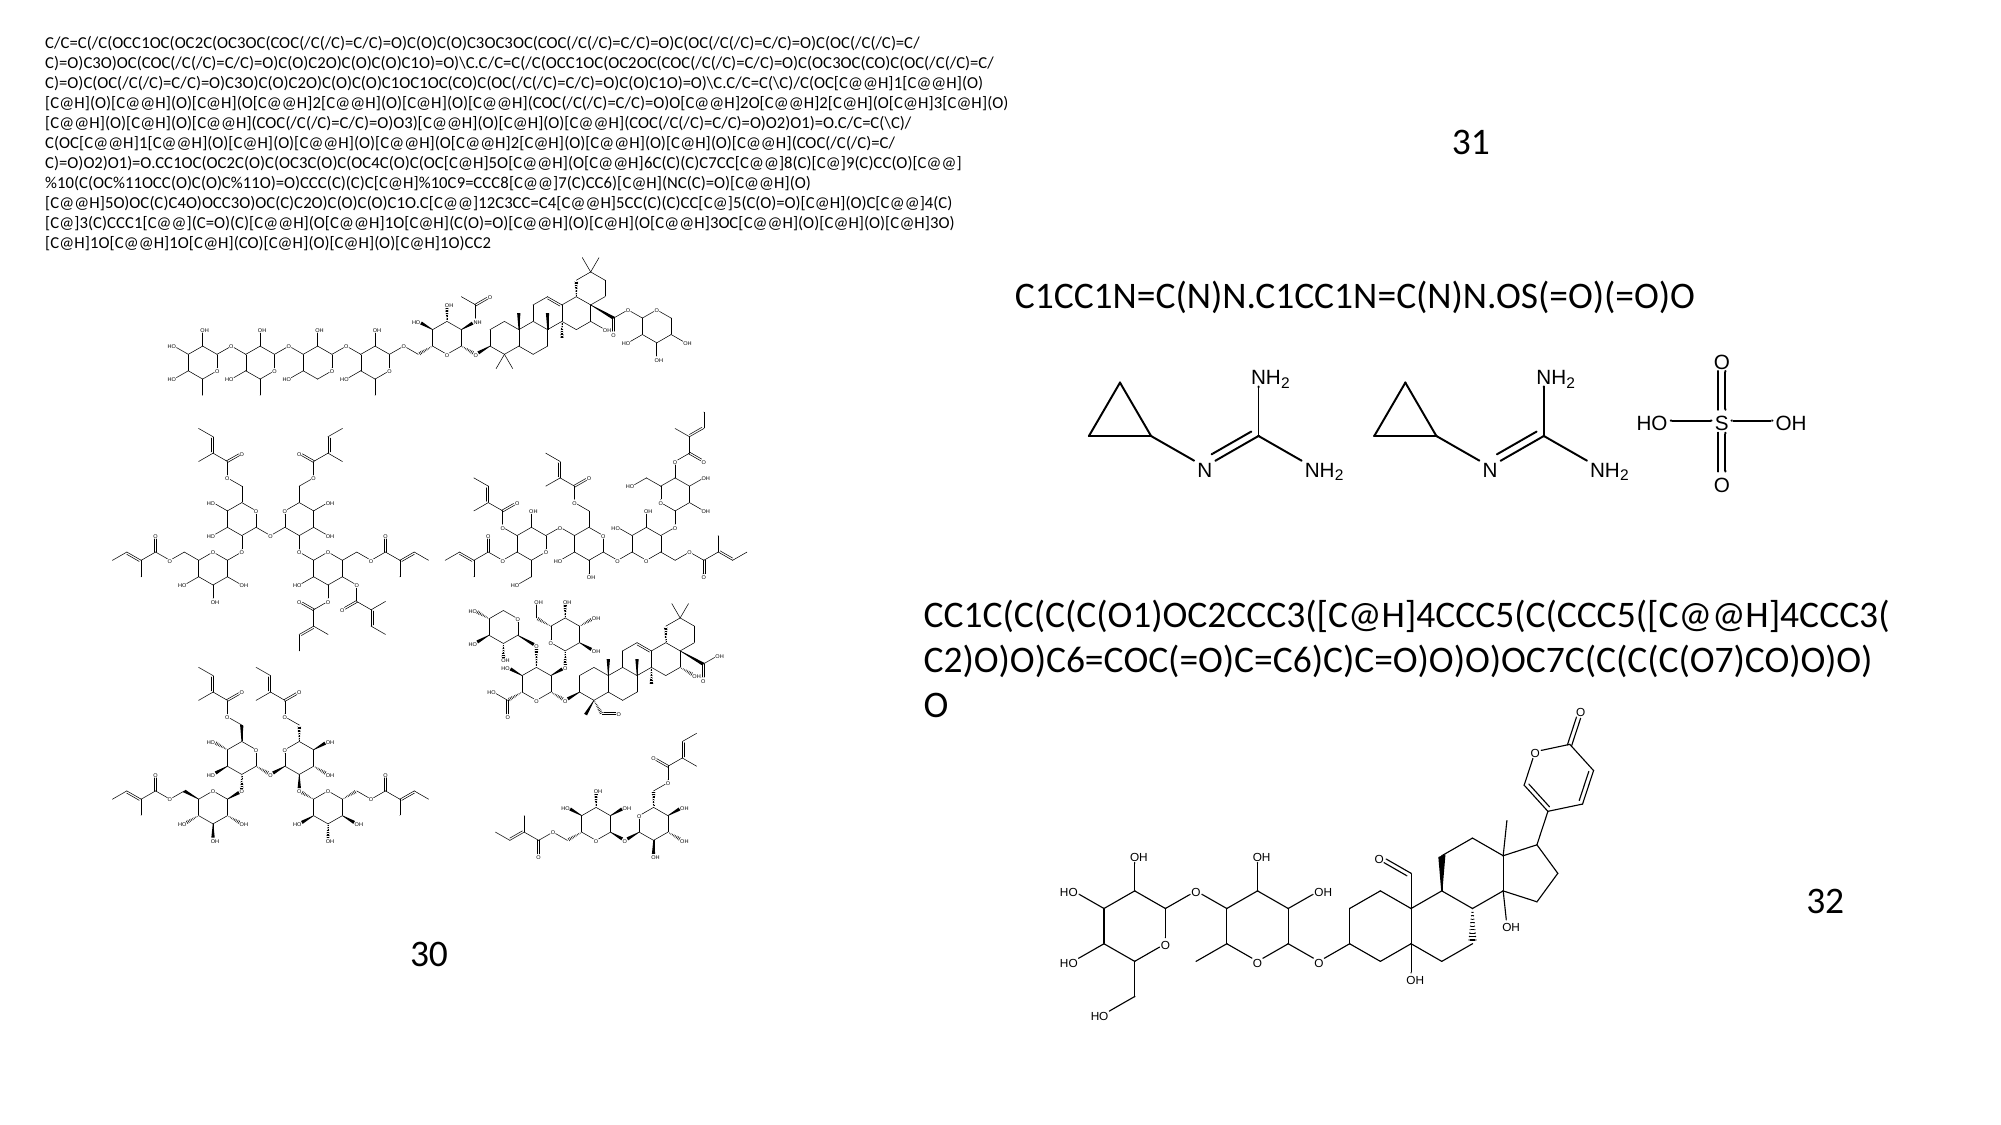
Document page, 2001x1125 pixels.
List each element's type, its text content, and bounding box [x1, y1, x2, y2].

text_box 31 [1437, 109, 1505, 170]
text_box CC1C(C(C(C(O1)OC2CCC3([C@H]4CCC5(C(CCC5([C@@H]4CCC3(C2)O)O)C6=COC(=O)C=C6)C)C=O)O)O)OC7C(C(C(C(O7)CO)O)O)O [908, 582, 1909, 732]
text_box C/C=C(/C(OCC1OC(OC2C(OC3OC(COC(/C(/C)=C/C)=O)C(O)C(O)C3OC3OC(COC(/C(/C)=C/C)=O)C(OC(/C(/C)=C/C)=O)C(OC(/C(/C)=C/C)=O)C3O)OC(COC(/C(/C)=C/C)=O)C(O)C2O)C(O)C(O)C1O)=O)\C.C/C=C(/C(OCC1OC(OC2OC(COC(/C(/C)=C/C)=O)C(OC3OC(CO)C(OC(/C(/C)=C/C)=O)C(OC(/C(/C)=C/C)=O)C3O)C(O)C2O)C(O)C(O)C1OC1OC(CO)C(OC(/C(/C)=C/C)=O)C(O)C1O)=O)\C.C/C=C(\C)/C(OC[C@@H]1[C@@H](O)[C@H](O)[C@@H](O)[C@H](O[C@@H]2[C@@H](O)[C@H](O)[C@@H](COC(/C(/C)=C/C)=O)O[C@@H]2O[C@@H]2[C@H](O[C@H]3[C@H](O)[C@@H](O)[C@H](O)[C@@H](COC(/C(/C)=C/C)=O)O3)[C@@H](O)[C@H](O)[C@@H](COC(/C(/C)=C/C)=O)O2)O1)=O.C/C=C(\C)/C(OC[C@@H]1[C@@H](O)[C@H](O)[C@@H](O)[C@@H](O[C@@H]2[C@H](O)[C@@H](O)[C@H](O)[C@@H](COC(/C(/C)=C/C)=O)O2)O1)=O.CC1OC(OC2C(O)C(OC3C(O)C(OC4C(O)C(OC[C@H]5O[C@@H](O[C@@H]6C(C)(C)C7CC[C@@]8(C)[C@]9(C)CC(O)[C@@]%10(C(OC%11OCC(O)C(O)C%11O)=O)CCC(C)(C)C[C@H]%10C9=CCC8[C@@]7(C)CC6)[C@H](NC(C)=O)[C@@H](O)[C@@H]5O)OC(C)C4O)OCC3O)OC(C)C2O)C(O)C(O)C1O.C[C@@]12C3CC=C4[C@@H]5CC(C)(C)CC[C@]5(C(O)=O)[C@H](O)C[C@@]4(C)[C@]3(C)CCC1[C@@](C=O)(C)[C@@H](O[C@@H]1O[C@H](C(O)=O)[C@@H](O)[C@H](O[C@@H]3OC[C@@H](O)[C@H](O)[C@H]3O)[C@H]1O[C@@H]1O[C@H](CO)[C@H](O)[C@H](O)[C@H]1O)CC2 [30, 24, 1031, 259]
text_box 30 [395, 921, 463, 982]
text_box 32 [1791, 868, 1860, 929]
text_box C1CC1N=C(N)N.C1CC1N=C(N)N.OS(=O)(=O)O [999, 263, 2000, 323]
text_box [1084, 354, 1816, 504]
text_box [1058, 707, 1601, 1030]
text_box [111, 256, 753, 869]
